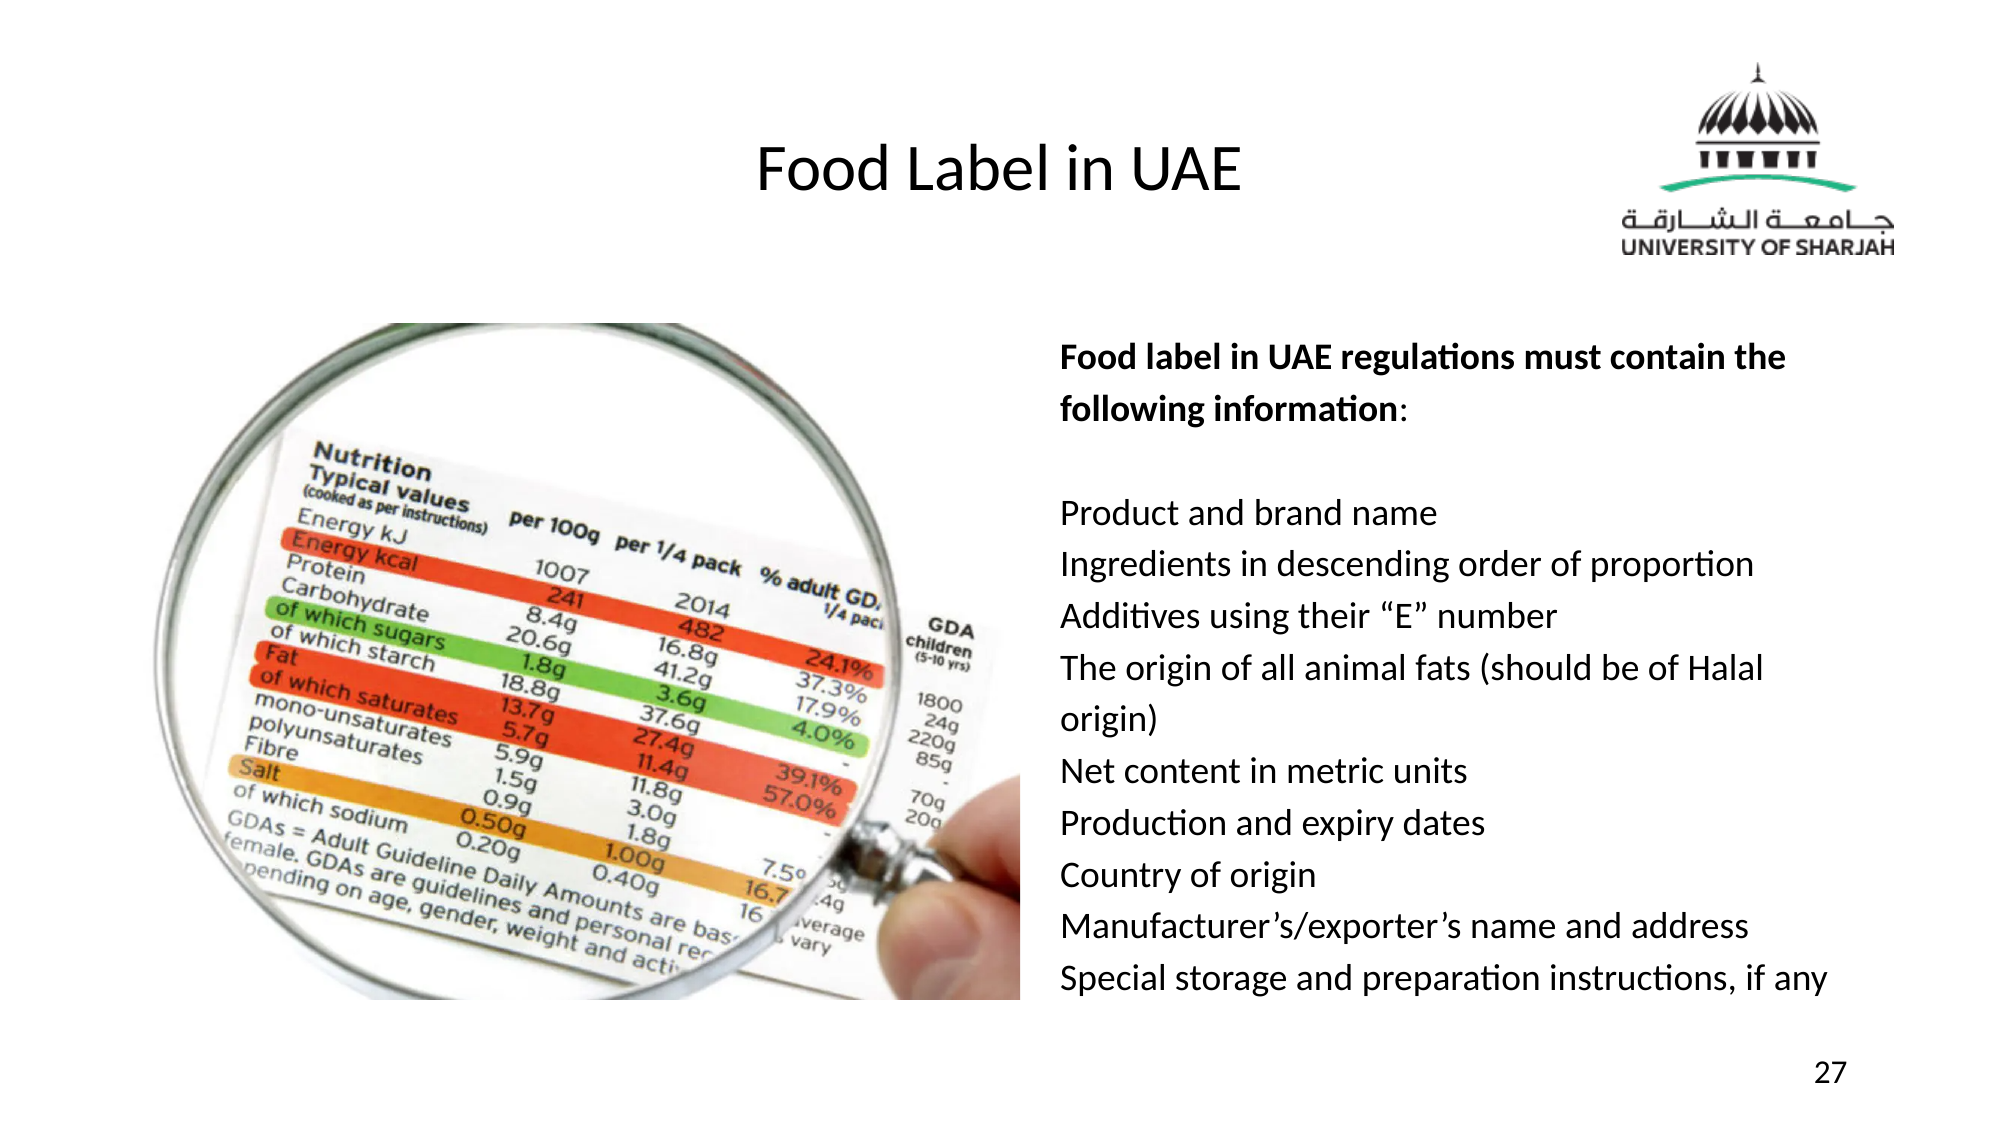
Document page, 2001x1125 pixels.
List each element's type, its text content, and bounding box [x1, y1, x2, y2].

picture [138, 323, 1021, 1001]
title Food Label in UAE [319, 59, 1681, 278]
picture [1681, 62, 1894, 255]
list Food label in UAE regulations must contain the following information: Product and brand name Ingredients in descending order of proportion Additives using their “E” number The origin of all animal fats (should be of Halal origin) Net content in metric units Production and expiry dates Country of origin Manufacturer’s/exporter’s name and address Special storage and preparation instructions, if any [1045, 324, 1862, 1000]
slide_number ‹#› [1412, 1042, 1863, 1103]
